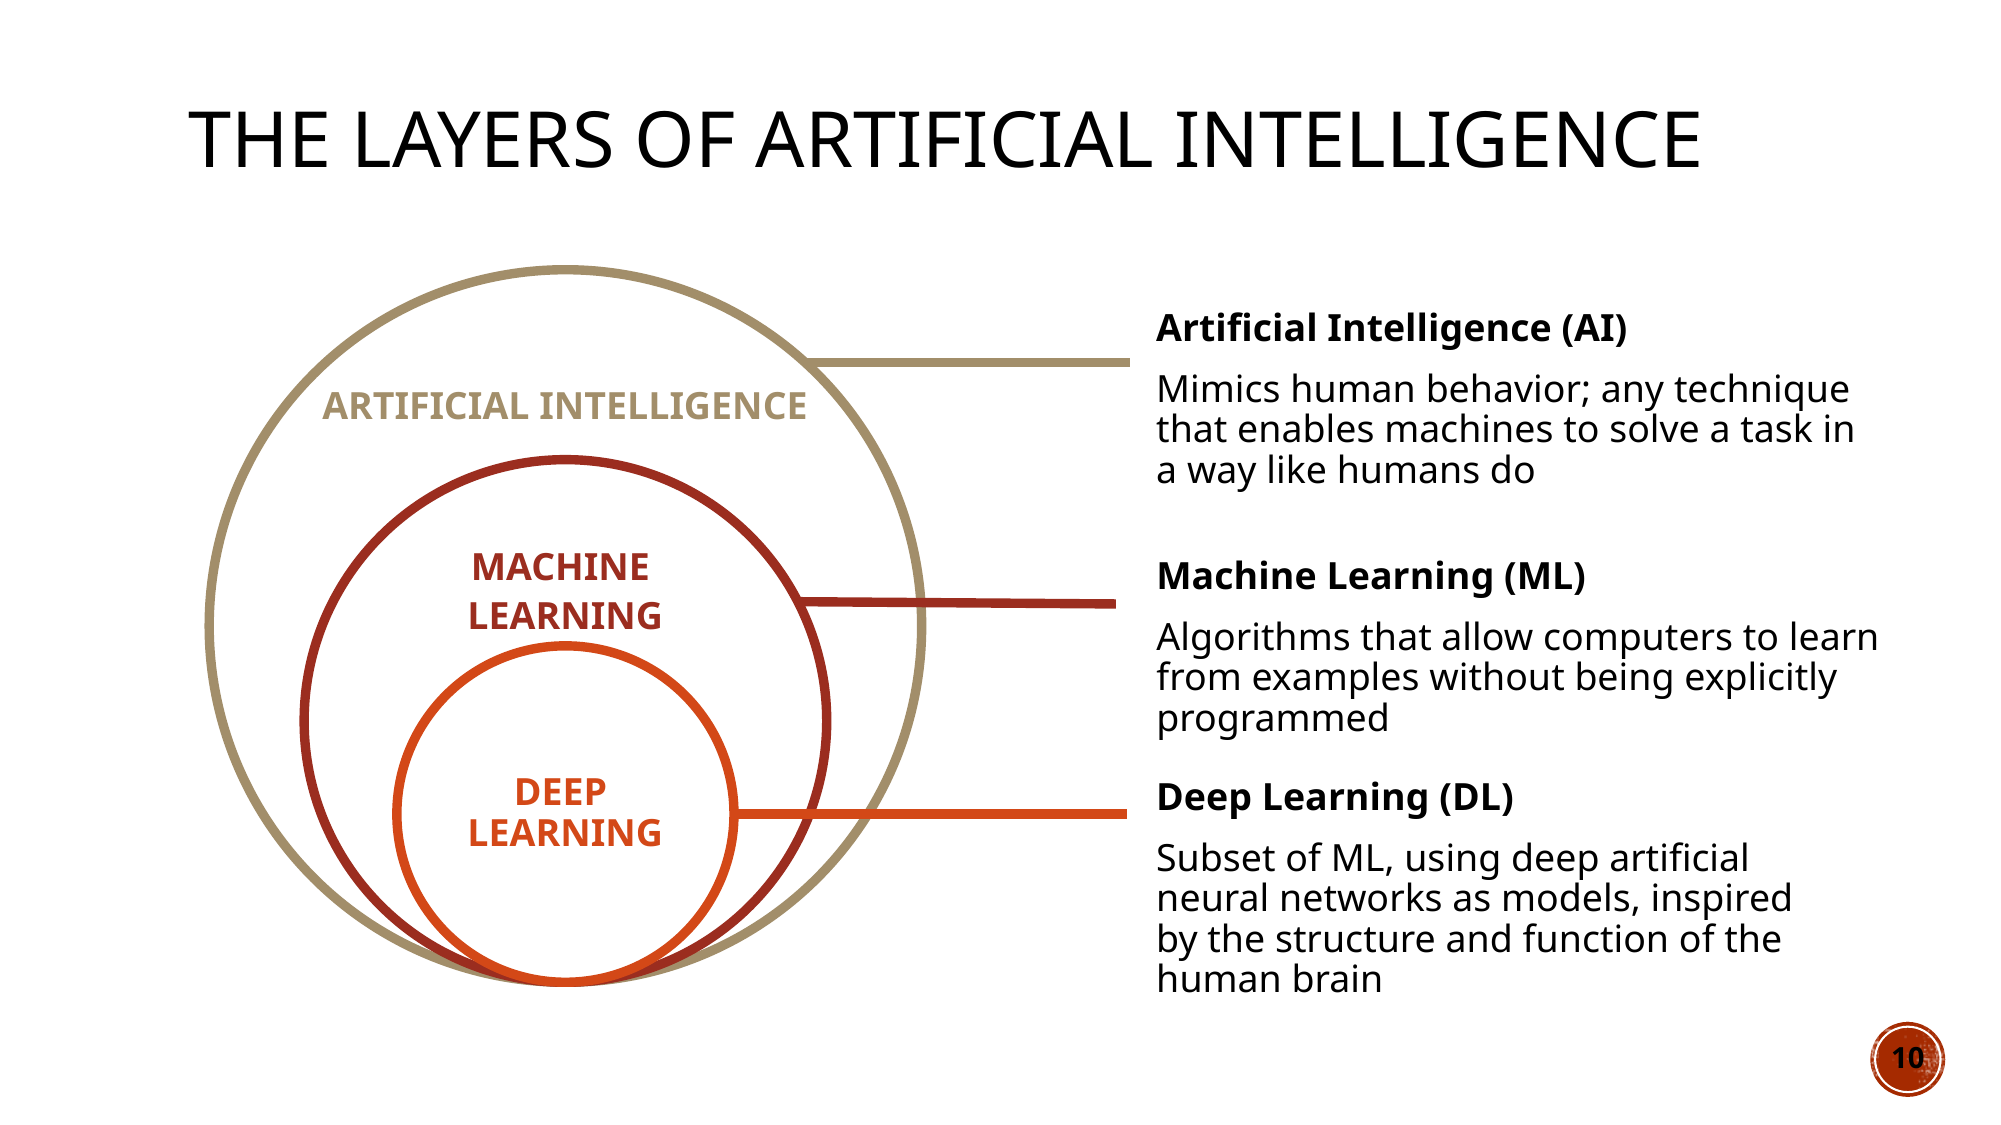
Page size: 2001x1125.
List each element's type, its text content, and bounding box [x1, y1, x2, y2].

slide_number 10 [1855, 1028, 1961, 1089]
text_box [210, 271, 1904, 981]
title The LAYERS OF ARTIFICIAL INTELLIGENCE [173, 59, 1824, 226]
